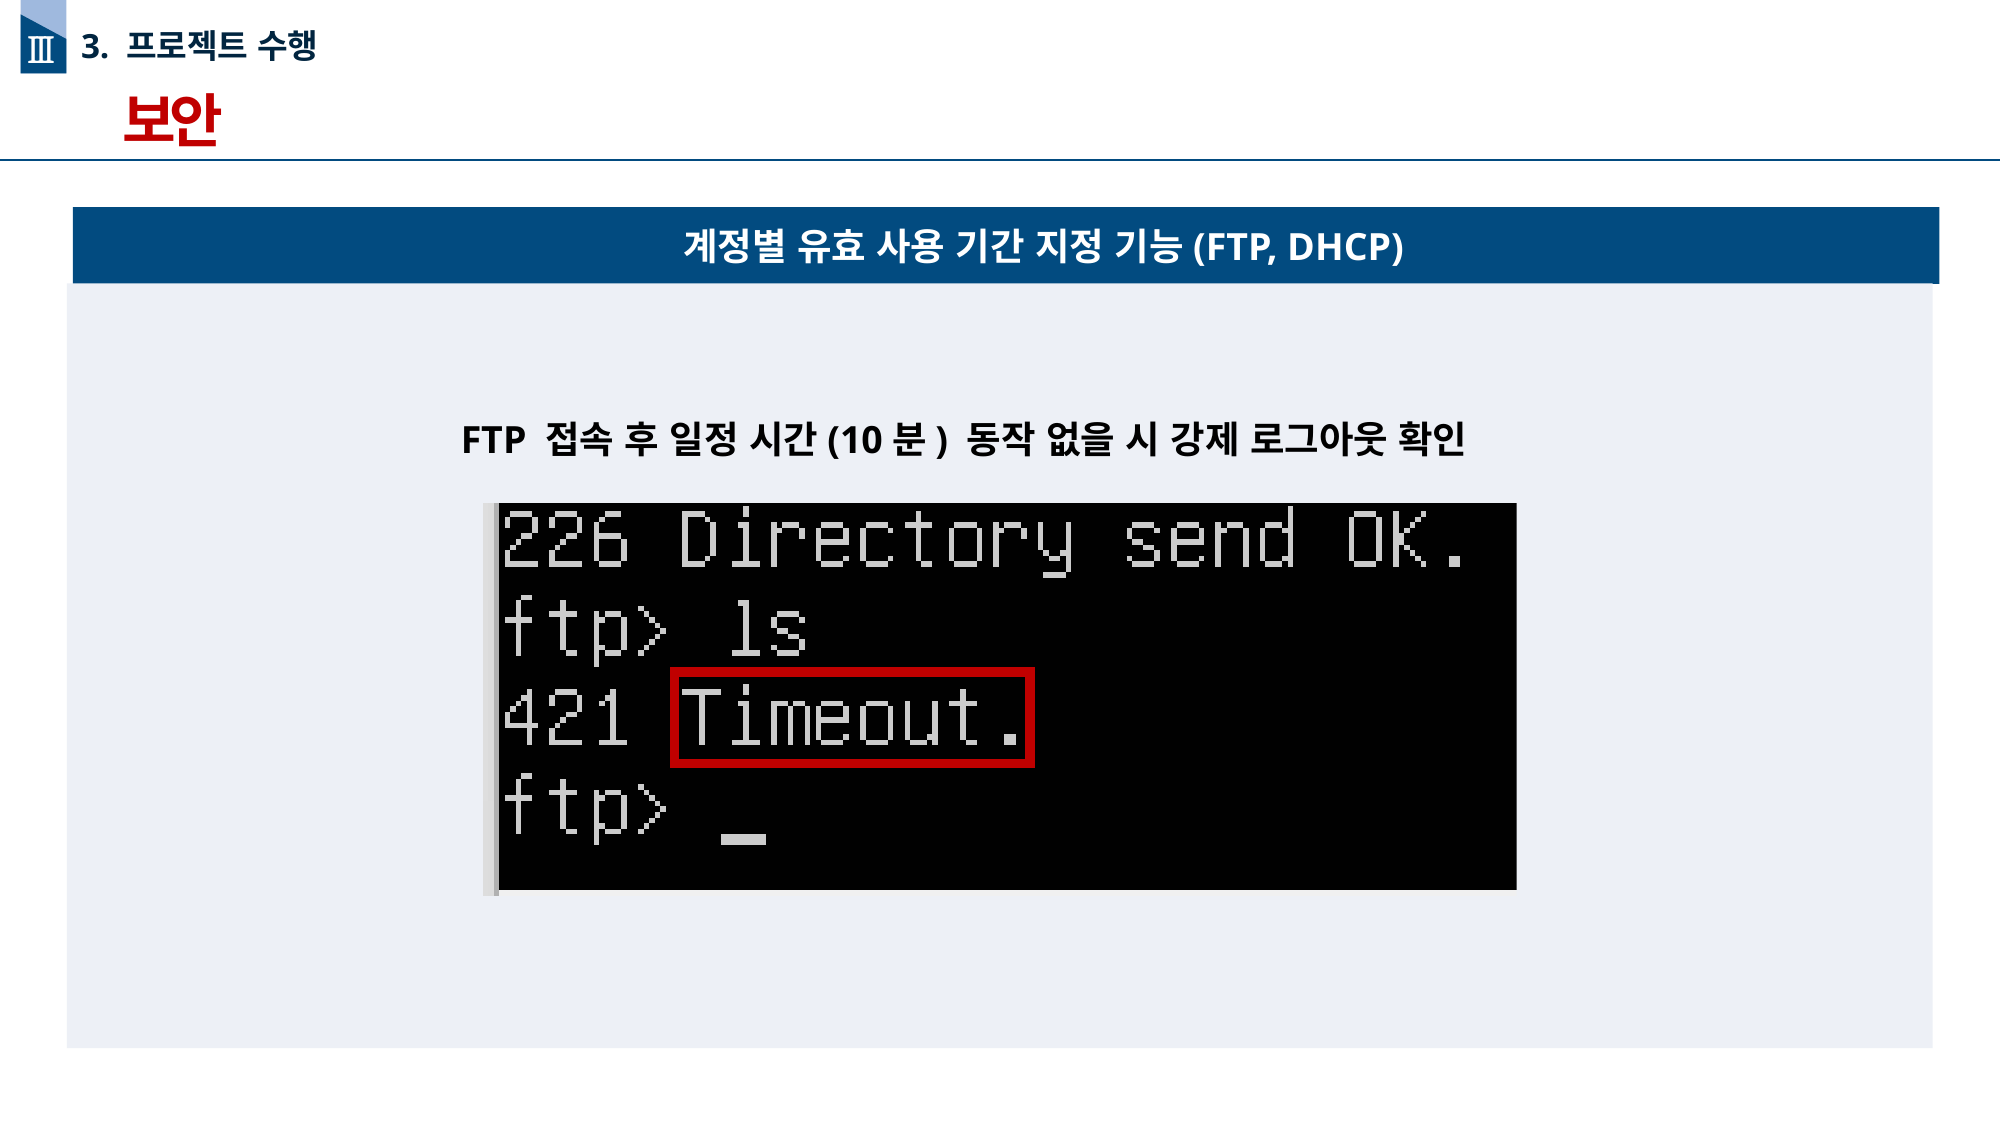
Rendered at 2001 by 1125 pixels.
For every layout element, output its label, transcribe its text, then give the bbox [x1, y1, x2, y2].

text_box 계정별 유효 사용 기간 지정 기능(FTP, DHCP) [72, 206, 1940, 285]
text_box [446, 386, 1554, 896]
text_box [20, 0, 67, 170]
text_box 보안 [107, 76, 1480, 159]
text_box 3. 프로젝트 수행 [67, 17, 684, 73]
text_box [66, 282, 1934, 1049]
